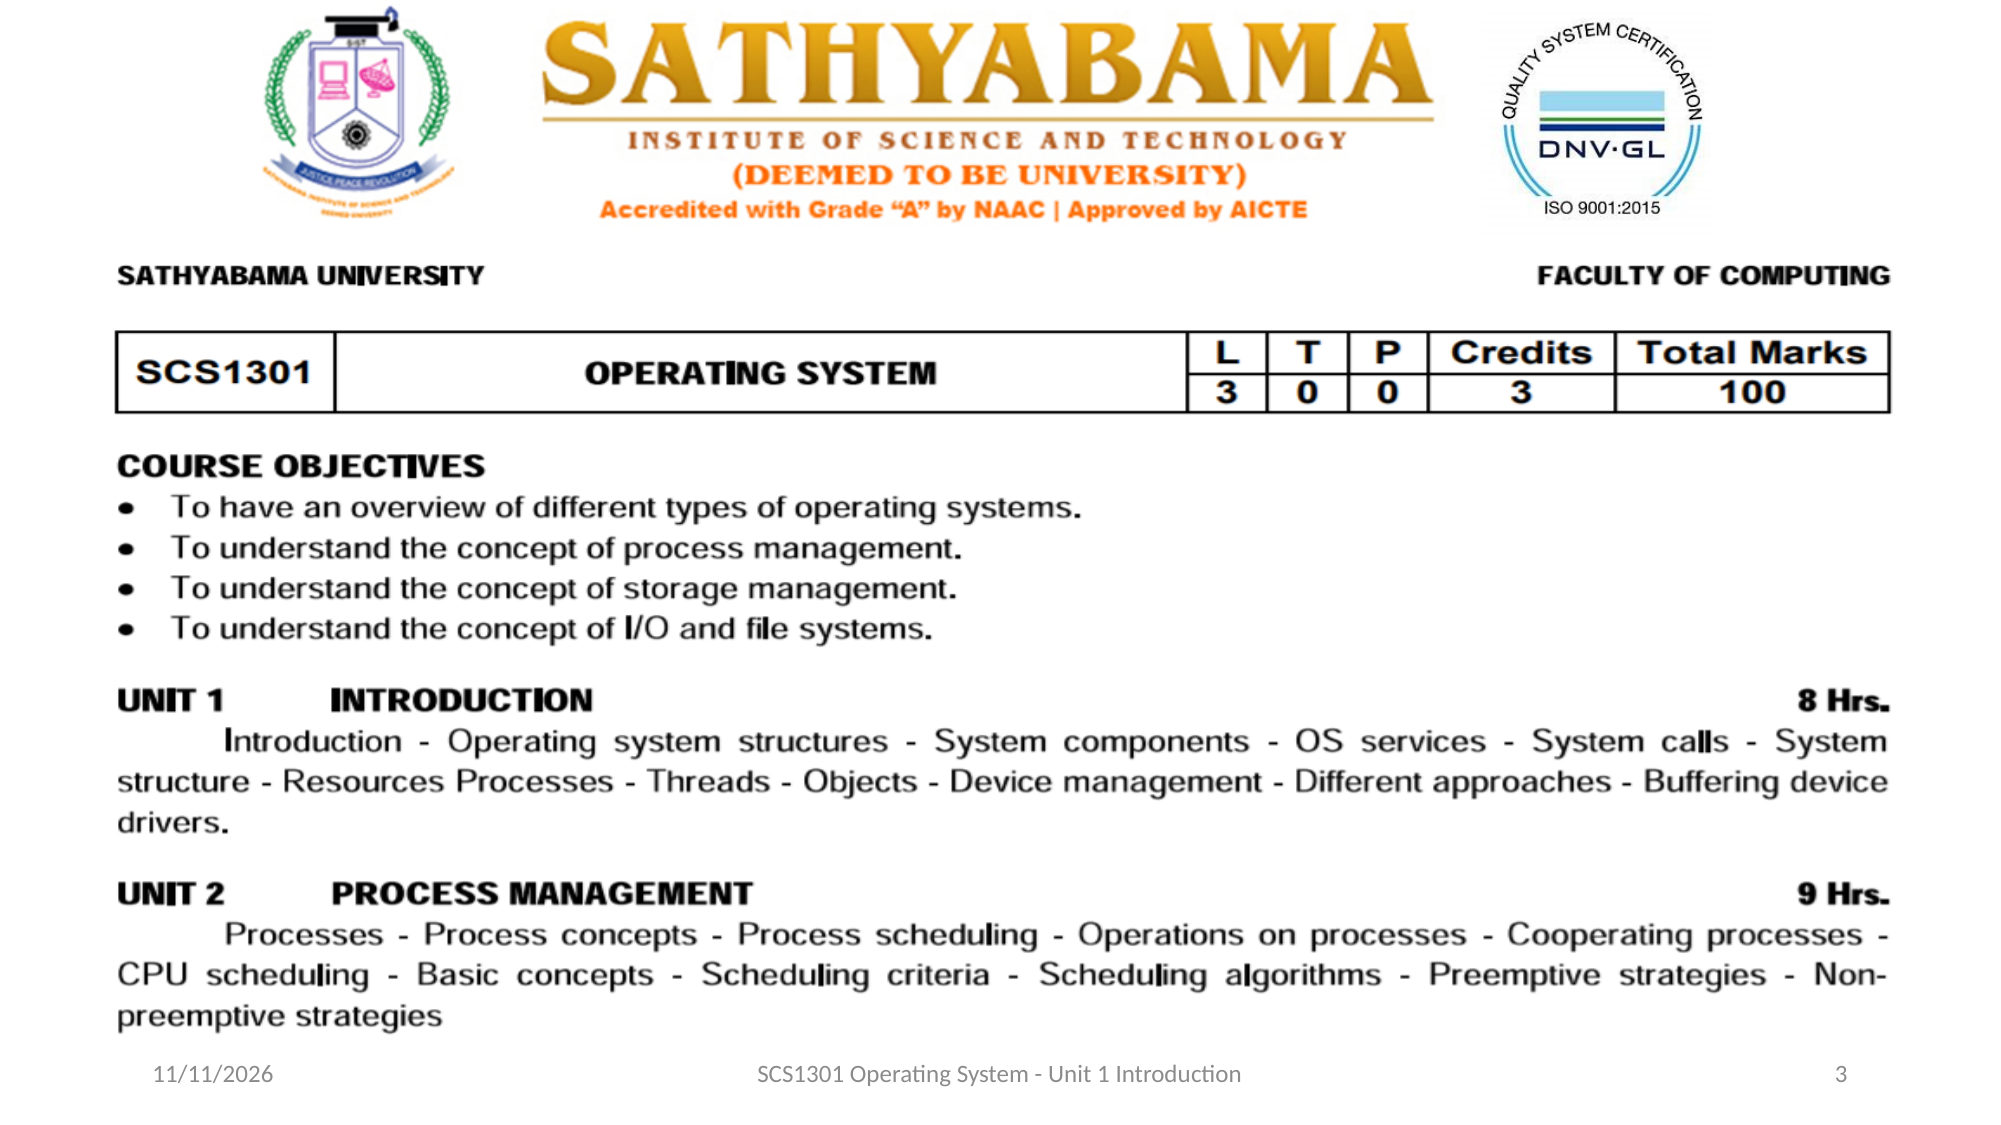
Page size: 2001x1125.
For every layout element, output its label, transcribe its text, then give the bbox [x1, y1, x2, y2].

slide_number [137, 1042, 588, 1103]
picture [529, 0, 1446, 230]
footer SCS1301 Operating System - Unit 1 Introduction [662, 1042, 1338, 1103]
slide_number 3 [1412, 1042, 1863, 1103]
picture [91, 8, 1917, 1037]
picture [248, 3, 469, 227]
